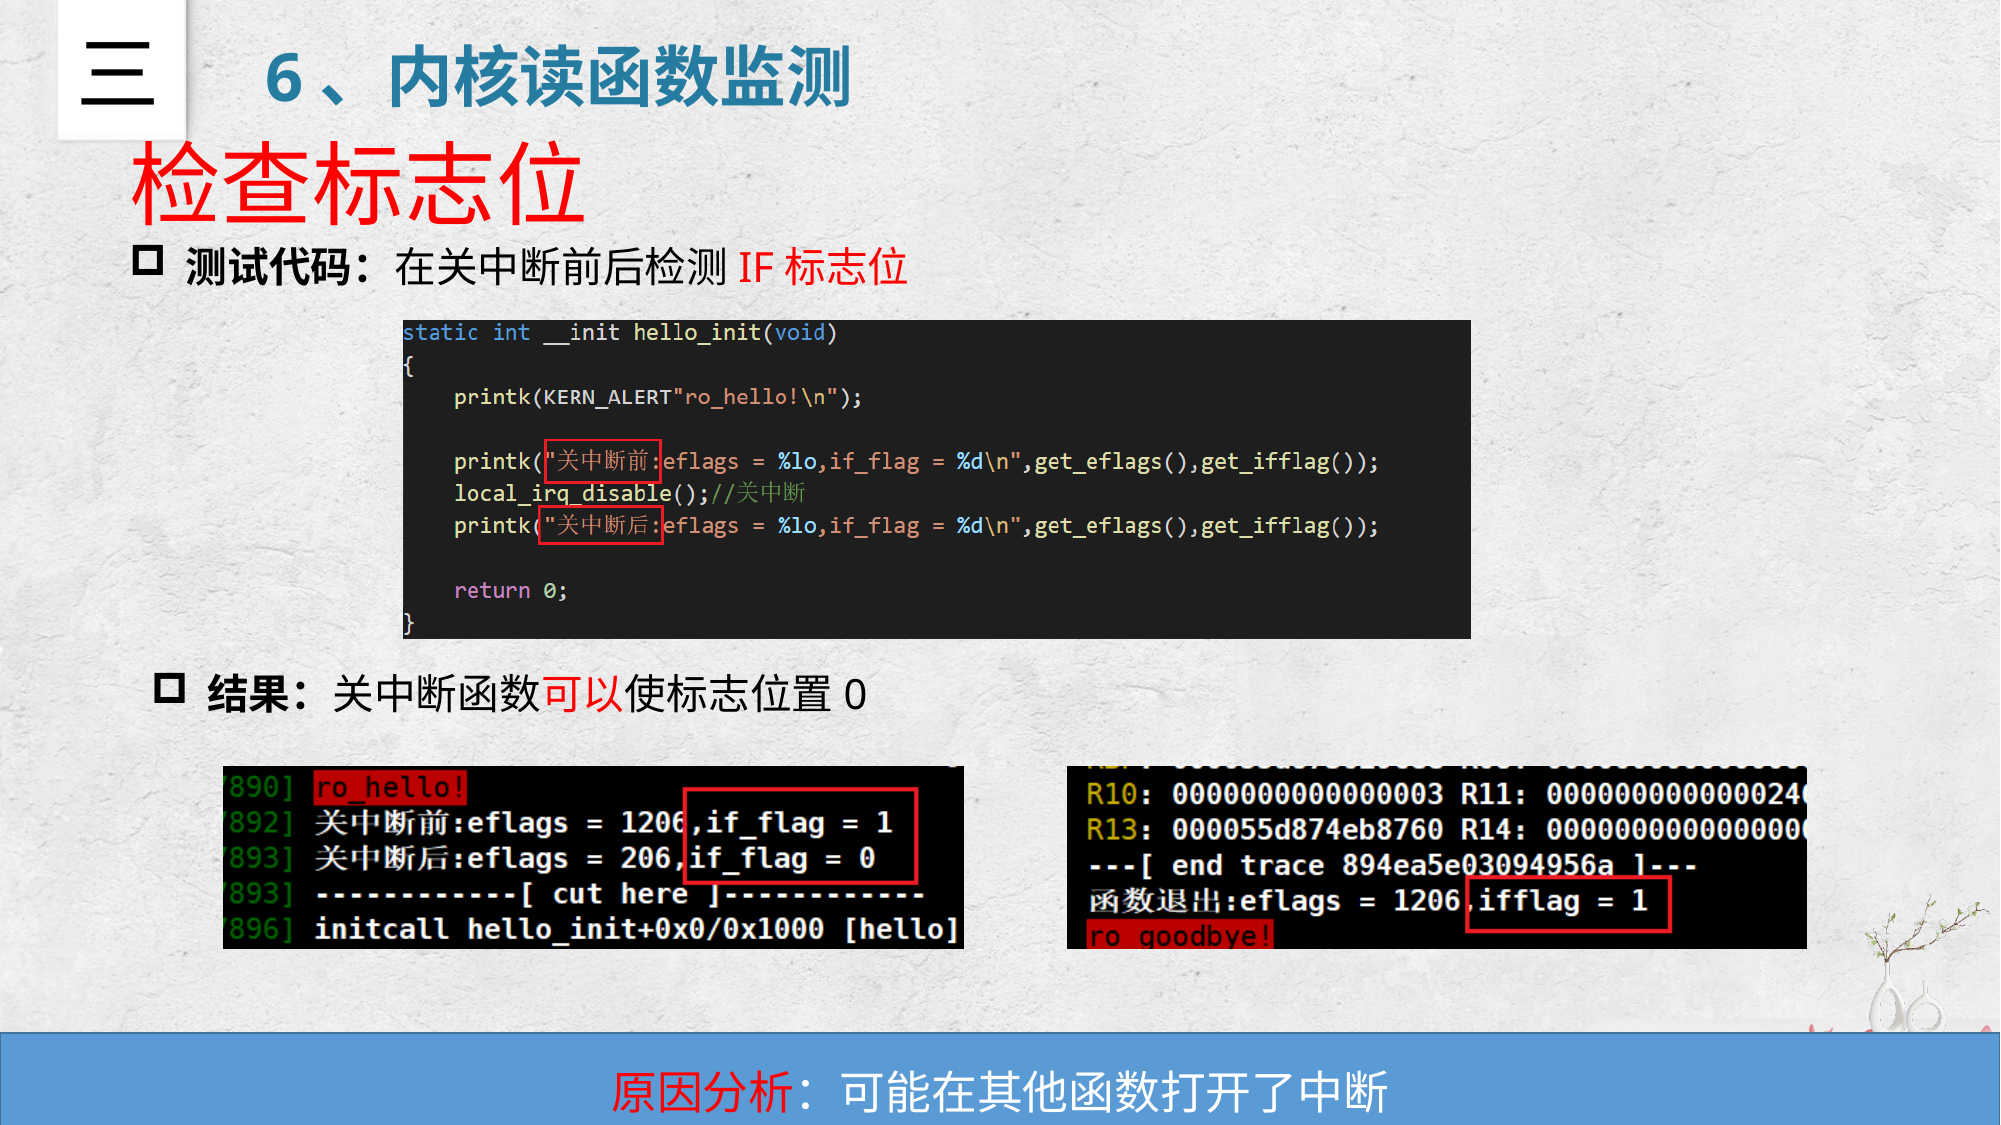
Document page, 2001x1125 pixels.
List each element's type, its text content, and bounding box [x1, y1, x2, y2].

text_box 6、内核读函数监测 [250, 27, 1304, 123]
text_box 原因分析：可能在其他函数打开了中断 [0, 1032, 2000, 1125]
text_box 结果：关中断函数可以使标志位置0 [136, 660, 937, 726]
picture [0, 0, 2000, 1032]
text_box 三 [62, 13, 181, 129]
text_box 测试代码：在关中断前后检测IF标志位 [114, 233, 959, 298]
text_box 检查标志位 [114, 132, 1249, 236]
